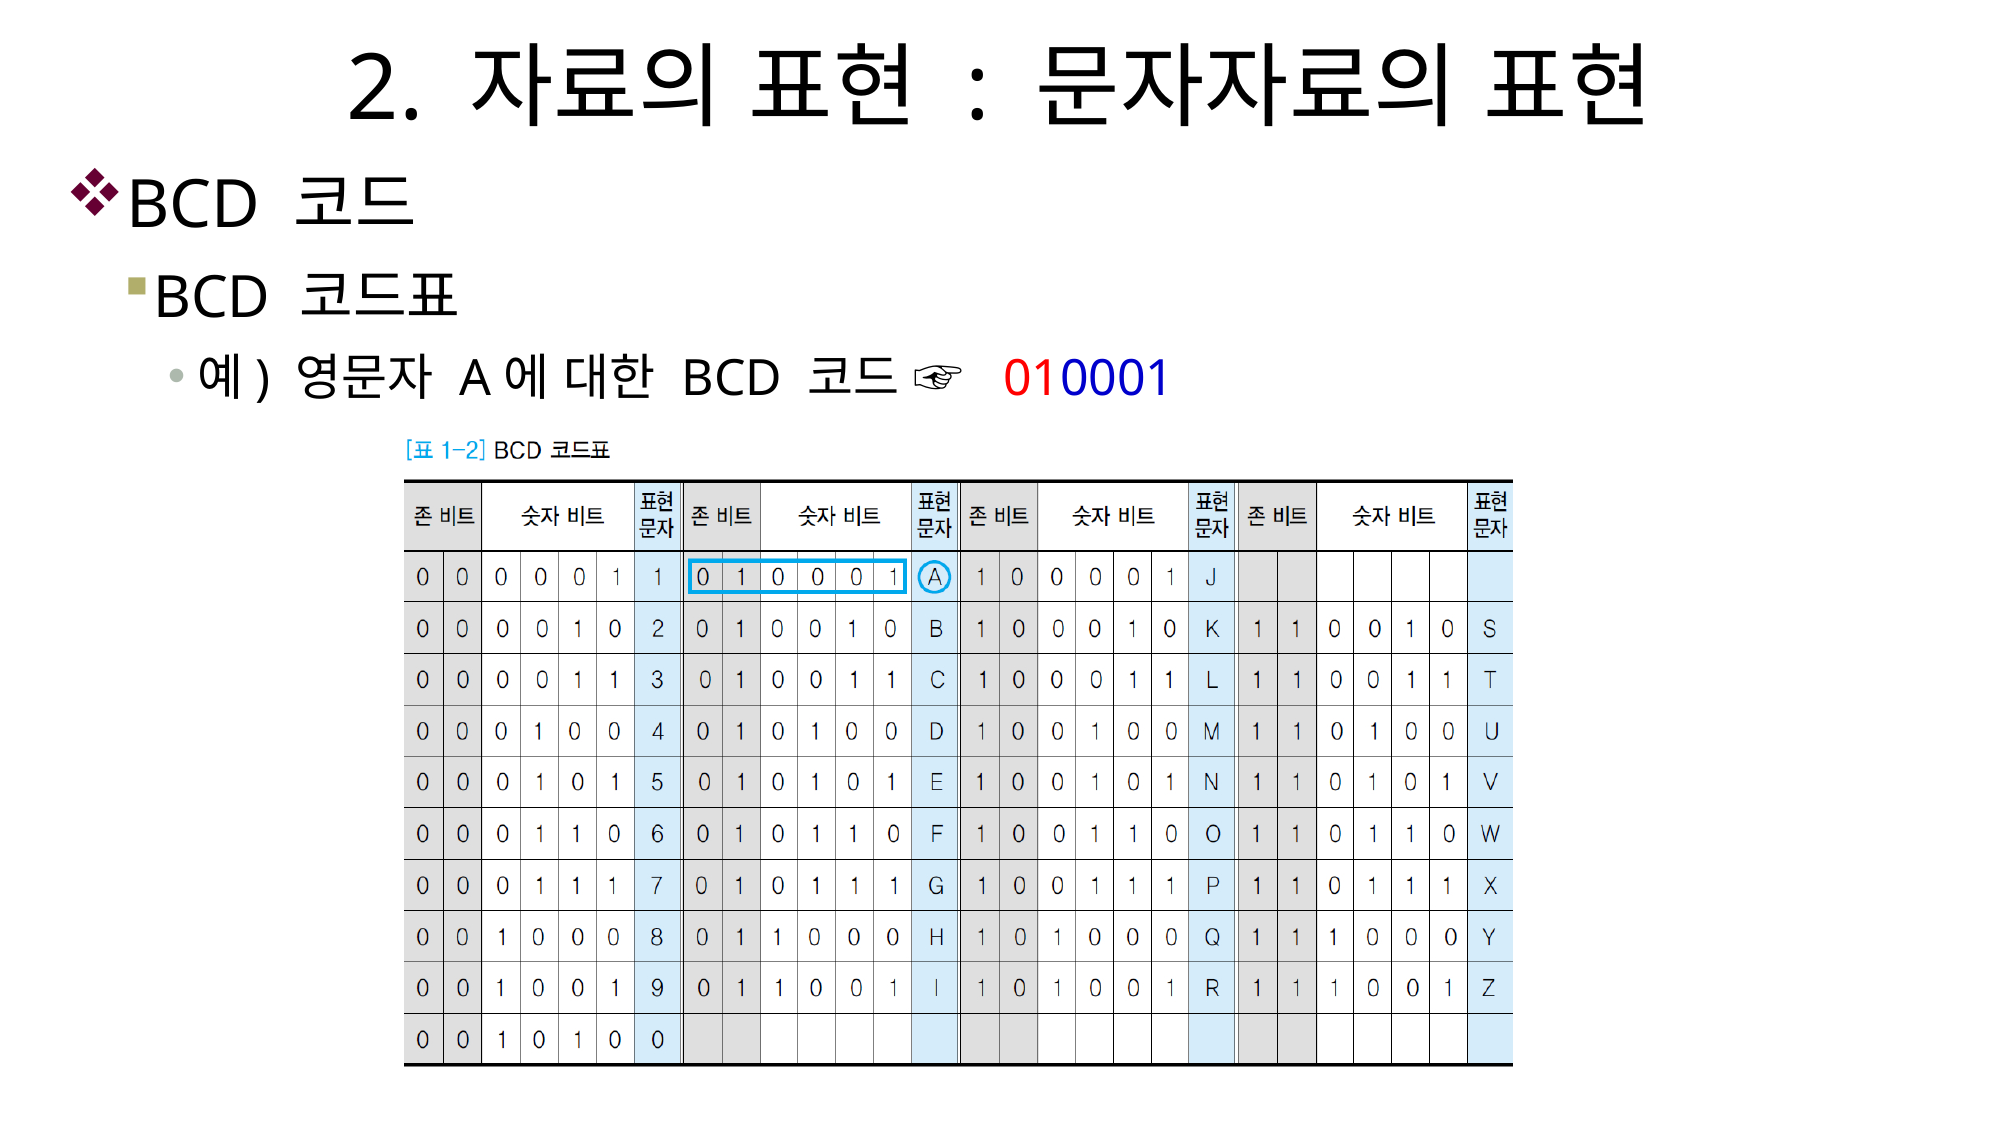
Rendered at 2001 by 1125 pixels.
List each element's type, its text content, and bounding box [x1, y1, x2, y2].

picture [395, 433, 1520, 1075]
title 2. 자료의 표현 : 문자자료의 표현 [99, 19, 1900, 147]
list BCD 코드 BCD 코드표 예) 영문자 A에 대한 BCD 코드 ☞ 010001 [50, 152, 1900, 1091]
